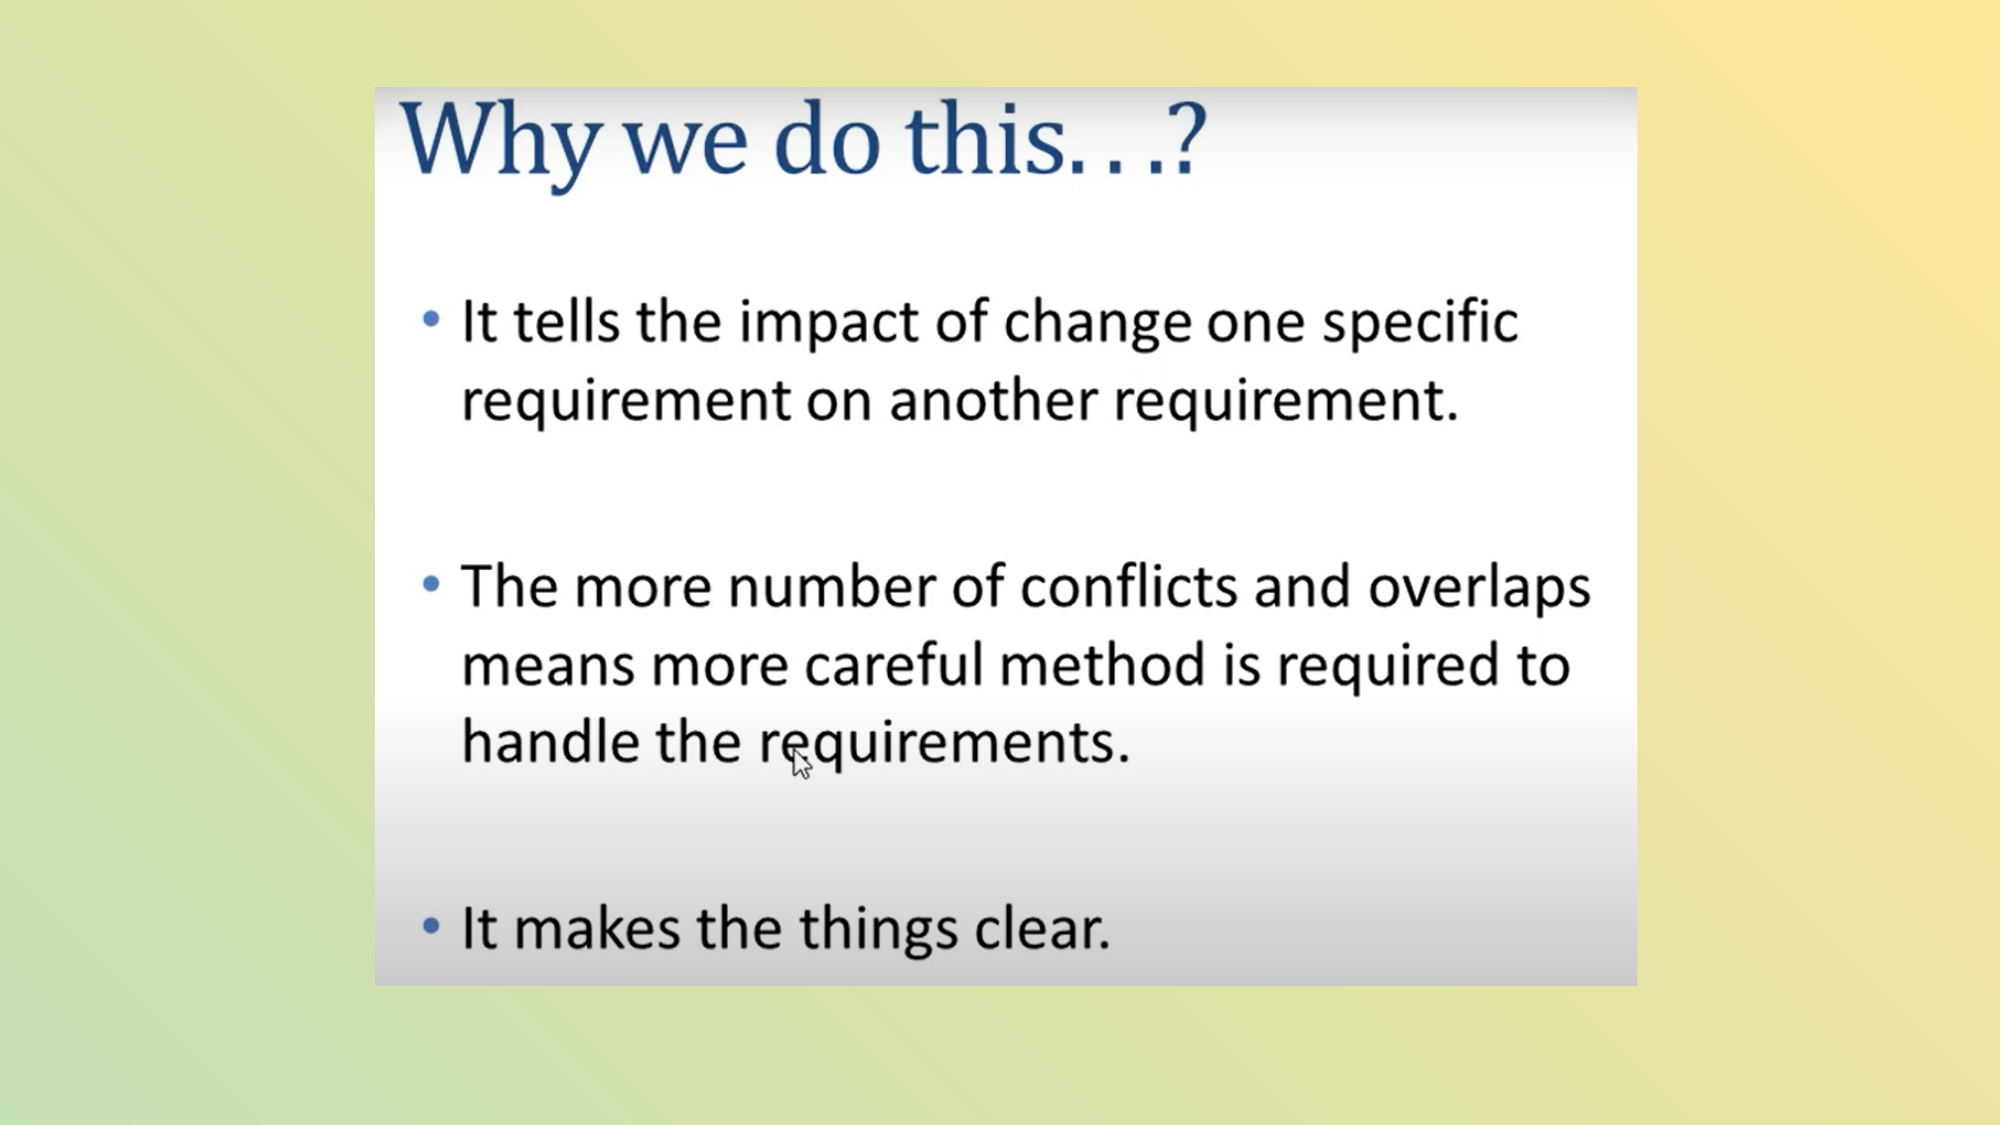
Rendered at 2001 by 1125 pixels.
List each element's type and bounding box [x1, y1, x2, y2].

picture [374, 87, 1638, 986]
